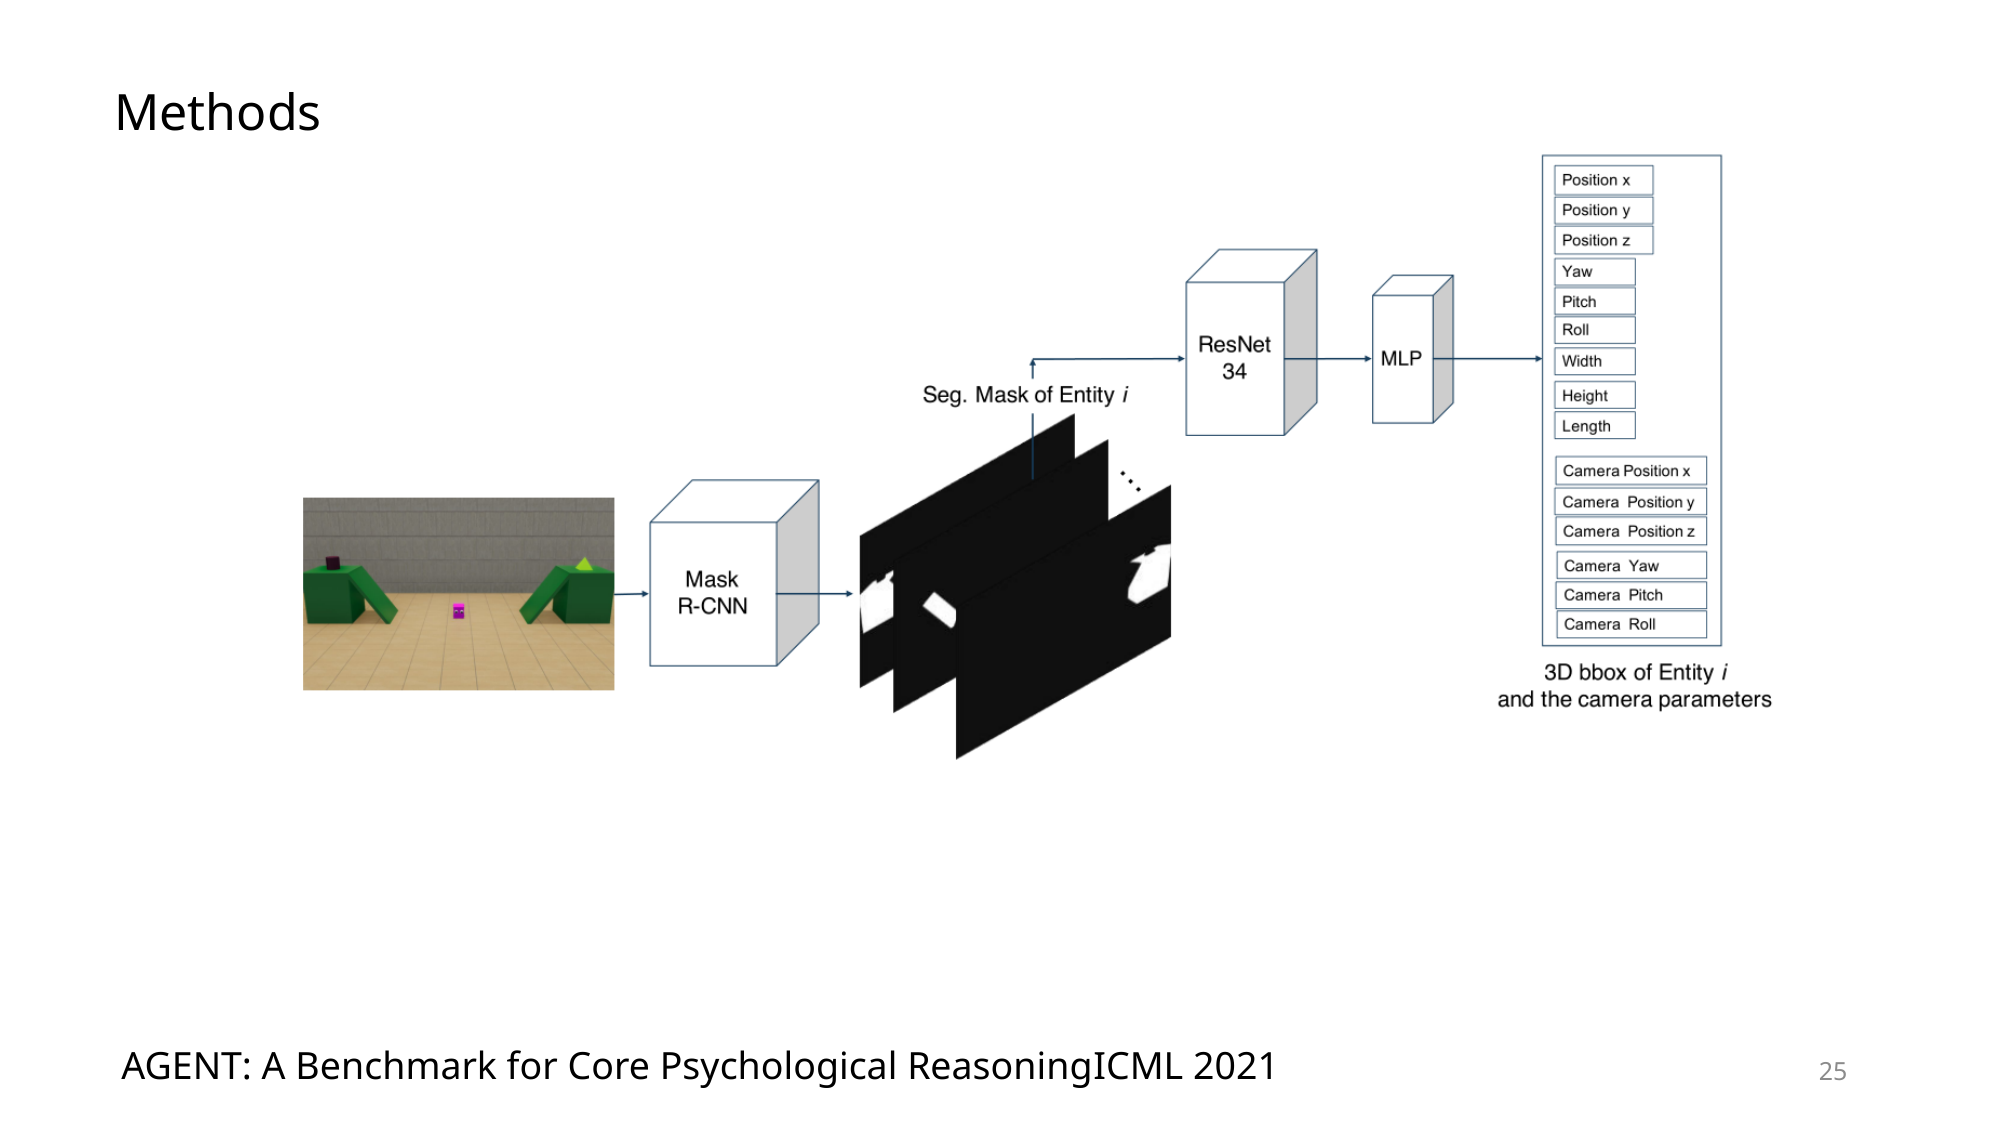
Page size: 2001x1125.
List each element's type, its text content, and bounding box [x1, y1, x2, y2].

text_box AGENT: A Benchmark for Core Psychological ReasoningICML 2021 [106, 1034, 1784, 1125]
slide_number 25 [1412, 1042, 1863, 1103]
picture [221, 148, 1784, 777]
text_box Methods [99, 73, 337, 148]
